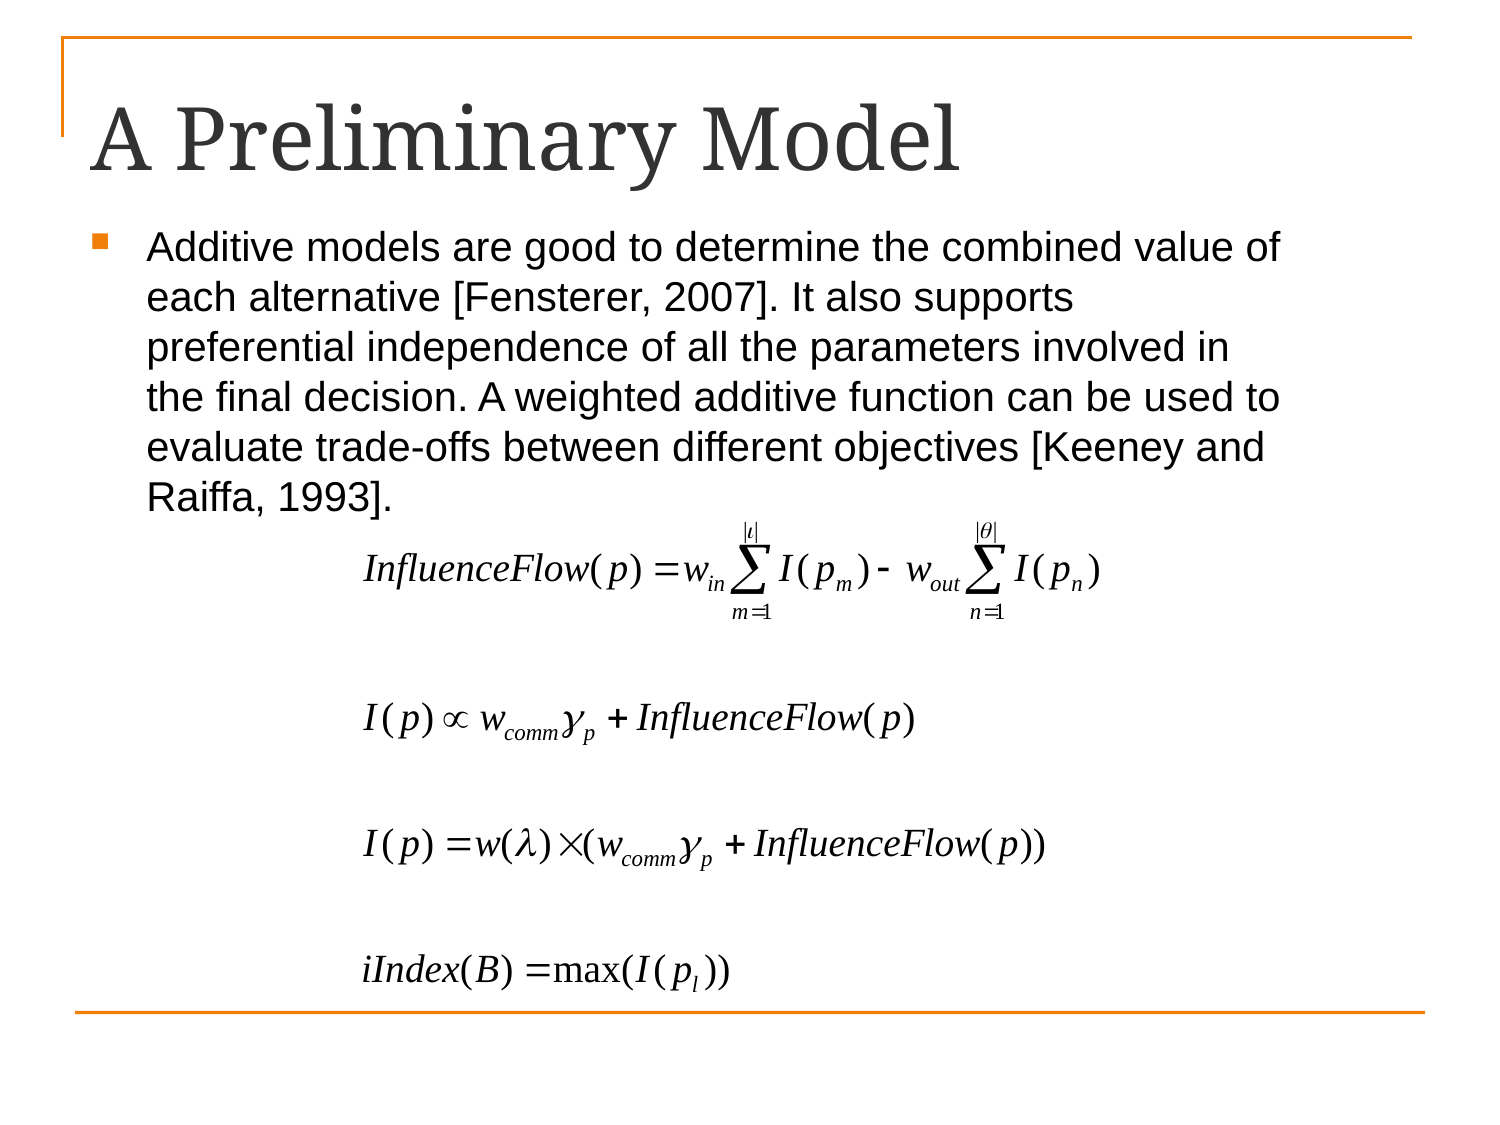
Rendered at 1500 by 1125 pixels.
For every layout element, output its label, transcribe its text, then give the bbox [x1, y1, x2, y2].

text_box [355, 512, 1107, 1001]
title A Preliminary Model [74, 74, 1301, 171]
list Additive models are good to determine the combined value of each alternative [Fensterer, 2007]. It also supports preferential independence of all the parameters involved in the final decision. A weighted additive function can be used to evaluate trade-offs between different objectives [Keeney and Raiffa, 1993]. [74, 212, 1301, 1063]
